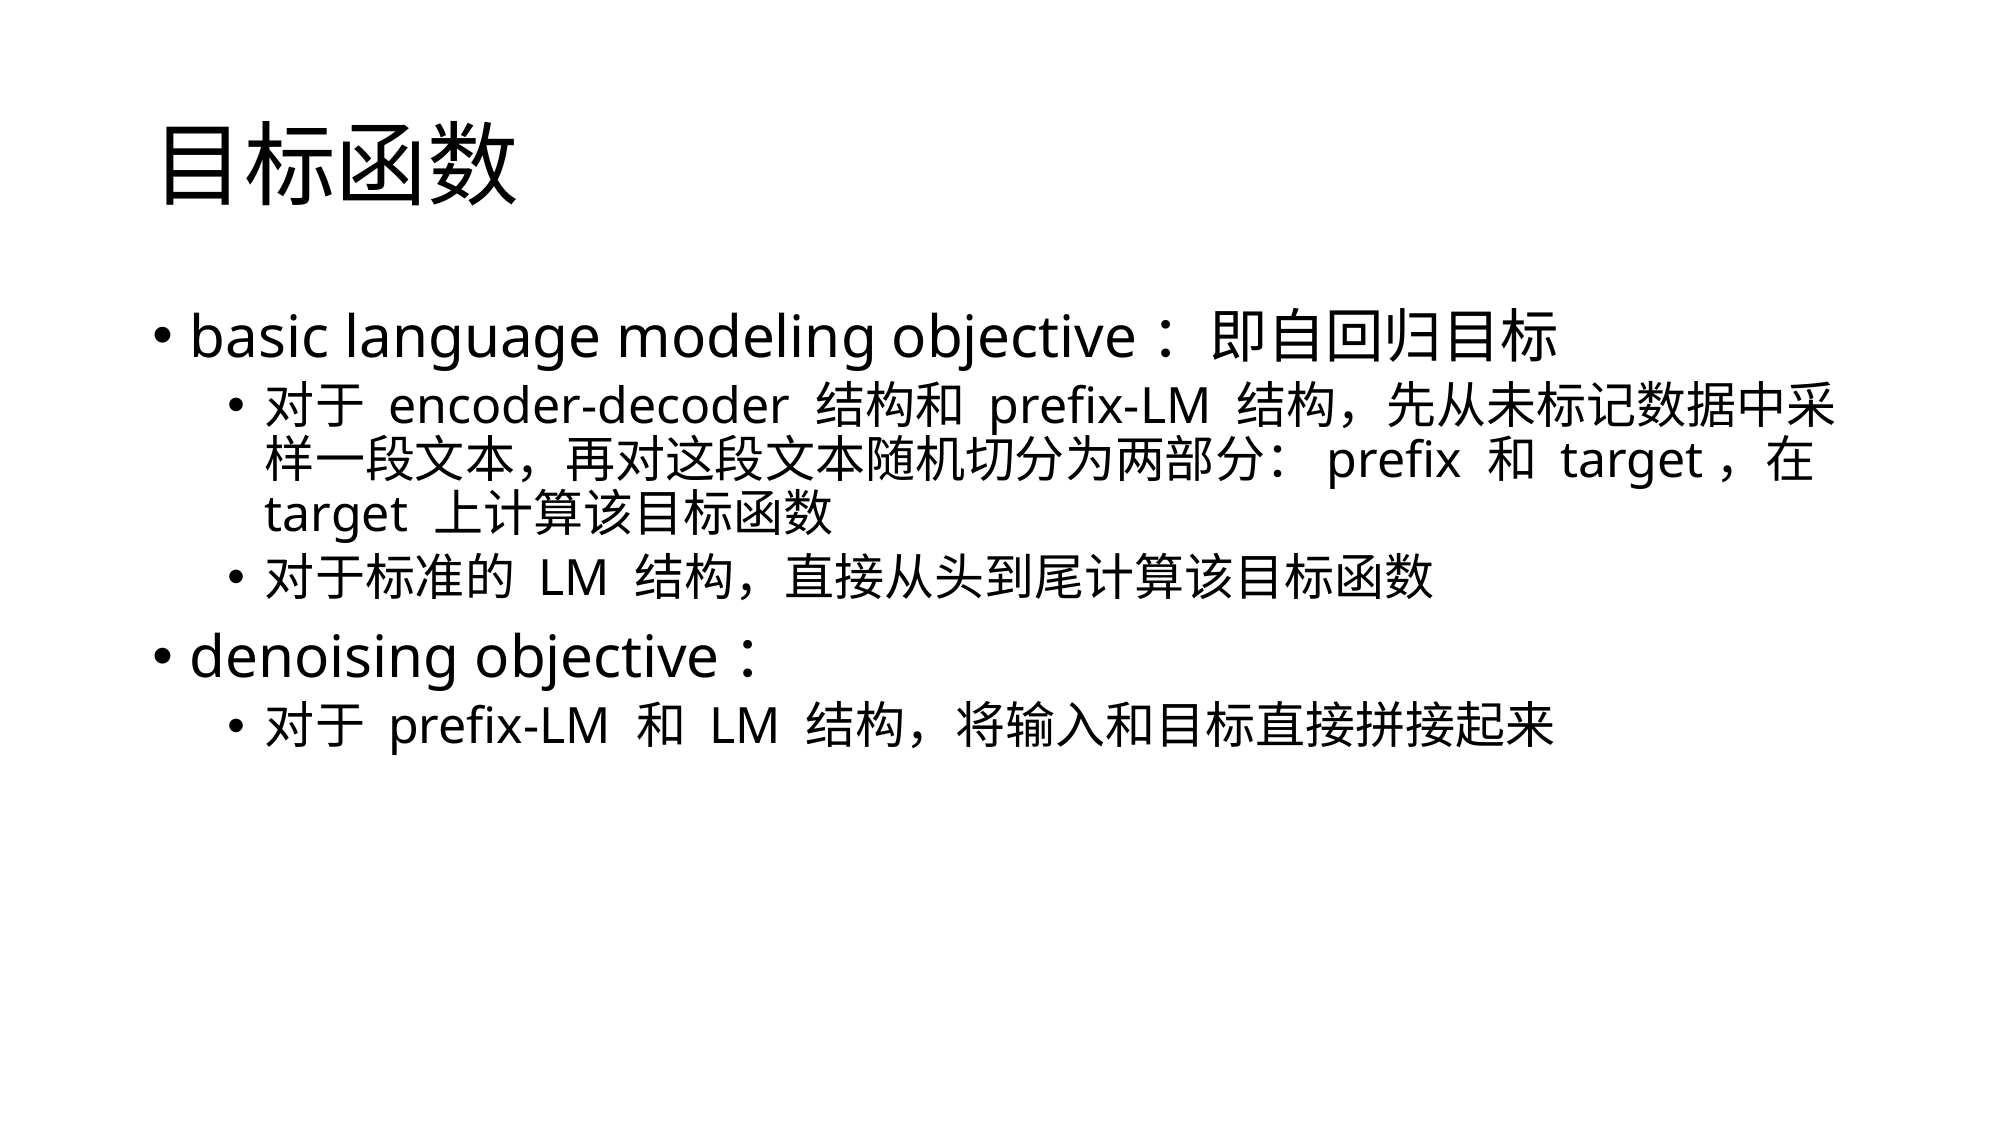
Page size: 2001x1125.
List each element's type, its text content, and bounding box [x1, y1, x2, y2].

list basic language modeling objective：即自回归目标 对于 encoder-decoder 结构和 prefix-LM 结构，先从未标记数据中采样一段文本，再对这段文本随机切分为两部分：prefix 和 target，在 target 上计算该目标函数 对于标准的 LM 结构，直接从头到尾计算该目标函数 denoising objective： 对于 prefix-LM 和 LM 结构，将输入和目标直接拼接起来 [137, 299, 1863, 1014]
title 目标函数 [137, 59, 1863, 278]
